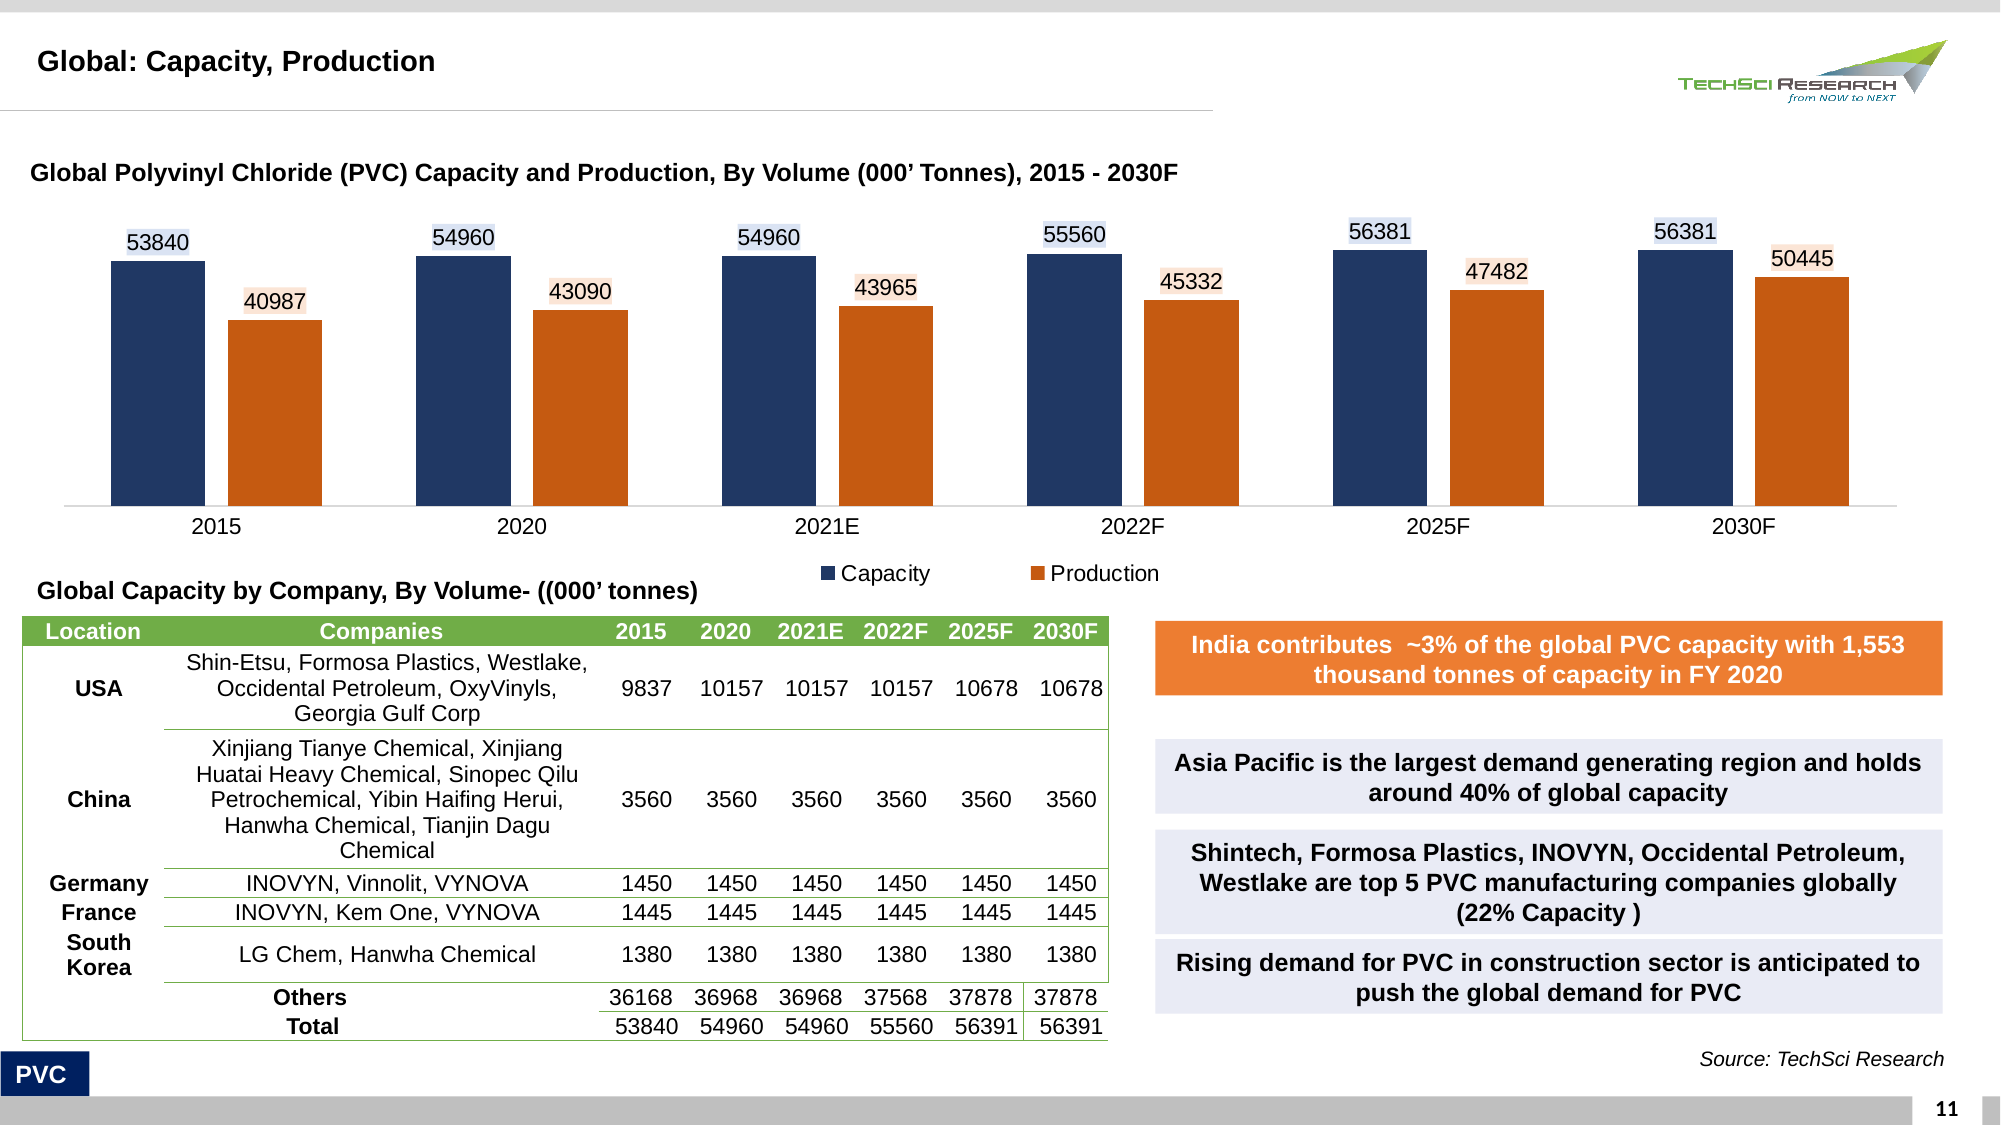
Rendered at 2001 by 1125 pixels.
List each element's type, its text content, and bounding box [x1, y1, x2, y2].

table_cell 10157 [853, 646, 938, 729]
table_cell 1380 [1023, 927, 1108, 982]
table_cell 53840 [599, 1012, 684, 1040]
table_cell 1380 [684, 927, 768, 982]
table_cell 3560 [938, 730, 1023, 868]
table_cell INOVYN, Vinnolit, VYNOVA [164, 869, 599, 897]
table_header 2025F [938, 617, 1023, 645]
table_cell 10678 [938, 646, 1023, 729]
table_cell France [23, 897, 164, 926]
table_cell 3560 [768, 730, 853, 868]
table_cell 1450 [684, 869, 768, 897]
table_cell 1445 [938, 898, 1023, 926]
table_cell 3560 [1023, 730, 1108, 868]
table_cell 1380 [853, 927, 938, 982]
text_box Rising demand for PVC in construction sector is anticipated to push the global demand for PVC [1155, 939, 1943, 1014]
table_cell 1445 [768, 898, 853, 926]
list Global: Capacity, Production [22, 24, 1239, 100]
table_cell 1380 [599, 927, 684, 982]
table_header 2021E [768, 617, 853, 645]
table_cell 55560 [853, 1012, 938, 1040]
table_cell 1450 [768, 869, 853, 897]
table_cell 1450 [938, 869, 1023, 897]
text_box India contributes ~3% of the global PVC capacity with 1,553 thousand tonnes of capacity in FY 2020 [1155, 620, 1943, 696]
table_cell Others [23, 982, 599, 1011]
chart [21, 205, 1960, 600]
text_box PVC [0, 1051, 90, 1097]
text_box Shintech, Formosa Plastics, INOVYN, Occidental Petroleum, Westlake are top 5 PVC manufacturing companies globally (22% Capacity ) [1155, 829, 1943, 935]
table_cell 10678 [1023, 646, 1108, 729]
table_cell 10157 [684, 646, 768, 729]
text_box Global Capacity by Company, By Volume- ((000’ tonnes) [22, 600, 1028, 612]
table_header Location [23, 617, 164, 646]
table_cell 37878 [938, 983, 1023, 1011]
table_cell INOVYN, Kem One, VYNOVA [164, 898, 599, 926]
table_cell USA [23, 646, 164, 730]
table_cell 56391 [938, 1012, 1023, 1040]
table_cell 1445 [853, 898, 938, 926]
table_cell Germany [23, 868, 164, 897]
table_cell South Korea [23, 926, 164, 982]
table_cell 1450 [853, 869, 938, 897]
table_cell LG Chem, Hanwha Chemical [164, 927, 599, 982]
table_cell 3560 [684, 730, 768, 868]
table_cell 9837 [599, 646, 684, 729]
table_cell 1450 [599, 869, 684, 897]
table_cell 1445 [1023, 898, 1108, 926]
table_cell Xinjiang Tianye Chemical, Xinjiang Huatai Heavy Chemical, Sinopec Qilu Petrochemical, Yibin Haifing Herui, Hanwha Chemical, Tianjin Dagu Chemical [164, 730, 599, 868]
table_header 2030F [1023, 617, 1108, 645]
table_cell 1445 [684, 898, 768, 926]
table_cell 54960 [768, 1012, 853, 1040]
table_header 2022F [853, 617, 938, 645]
table_cell Total [23, 1011, 599, 1040]
table_cell 37878 [1024, 983, 1108, 1011]
table_cell 3560 [853, 730, 938, 868]
table_cell 3560 [599, 730, 684, 868]
table_header Companies [164, 617, 599, 645]
table_cell 36968 [684, 983, 768, 1011]
text_box Source: TechSci Research [1335, 1037, 1960, 1079]
table_cell 1450 [1023, 869, 1108, 897]
table_header 2020 [684, 617, 768, 645]
table_cell 54960 [684, 1012, 768, 1040]
table_cell 1380 [938, 927, 1023, 982]
table_cell 36168 [599, 983, 684, 1011]
table_cell China [23, 730, 164, 868]
table_cell 1445 [599, 898, 684, 926]
table_cell 36968 [768, 983, 853, 1011]
table_cell 37568 [853, 983, 938, 1011]
table_cell Shin-Etsu, Formosa Plastics, Westlake, Occidental Petroleum, OxyVinyls, Georgia Gulf Corp [164, 646, 599, 729]
text_box Asia Pacific is the largest demand generating region and holds around 40% of global capacity [1155, 739, 1943, 814]
picture [1676, 39, 1948, 104]
table_cell 56391 [1024, 1012, 1108, 1040]
table_cell 10157 [768, 646, 853, 729]
text_box Global Polyvinyl Chloride (PVC) Capacity and Production, By Volume (000’ Tonnes), 2015 - 2030F [15, 133, 1960, 194]
table_cell 1380 [768, 927, 853, 982]
table_header 2015 [599, 617, 684, 645]
